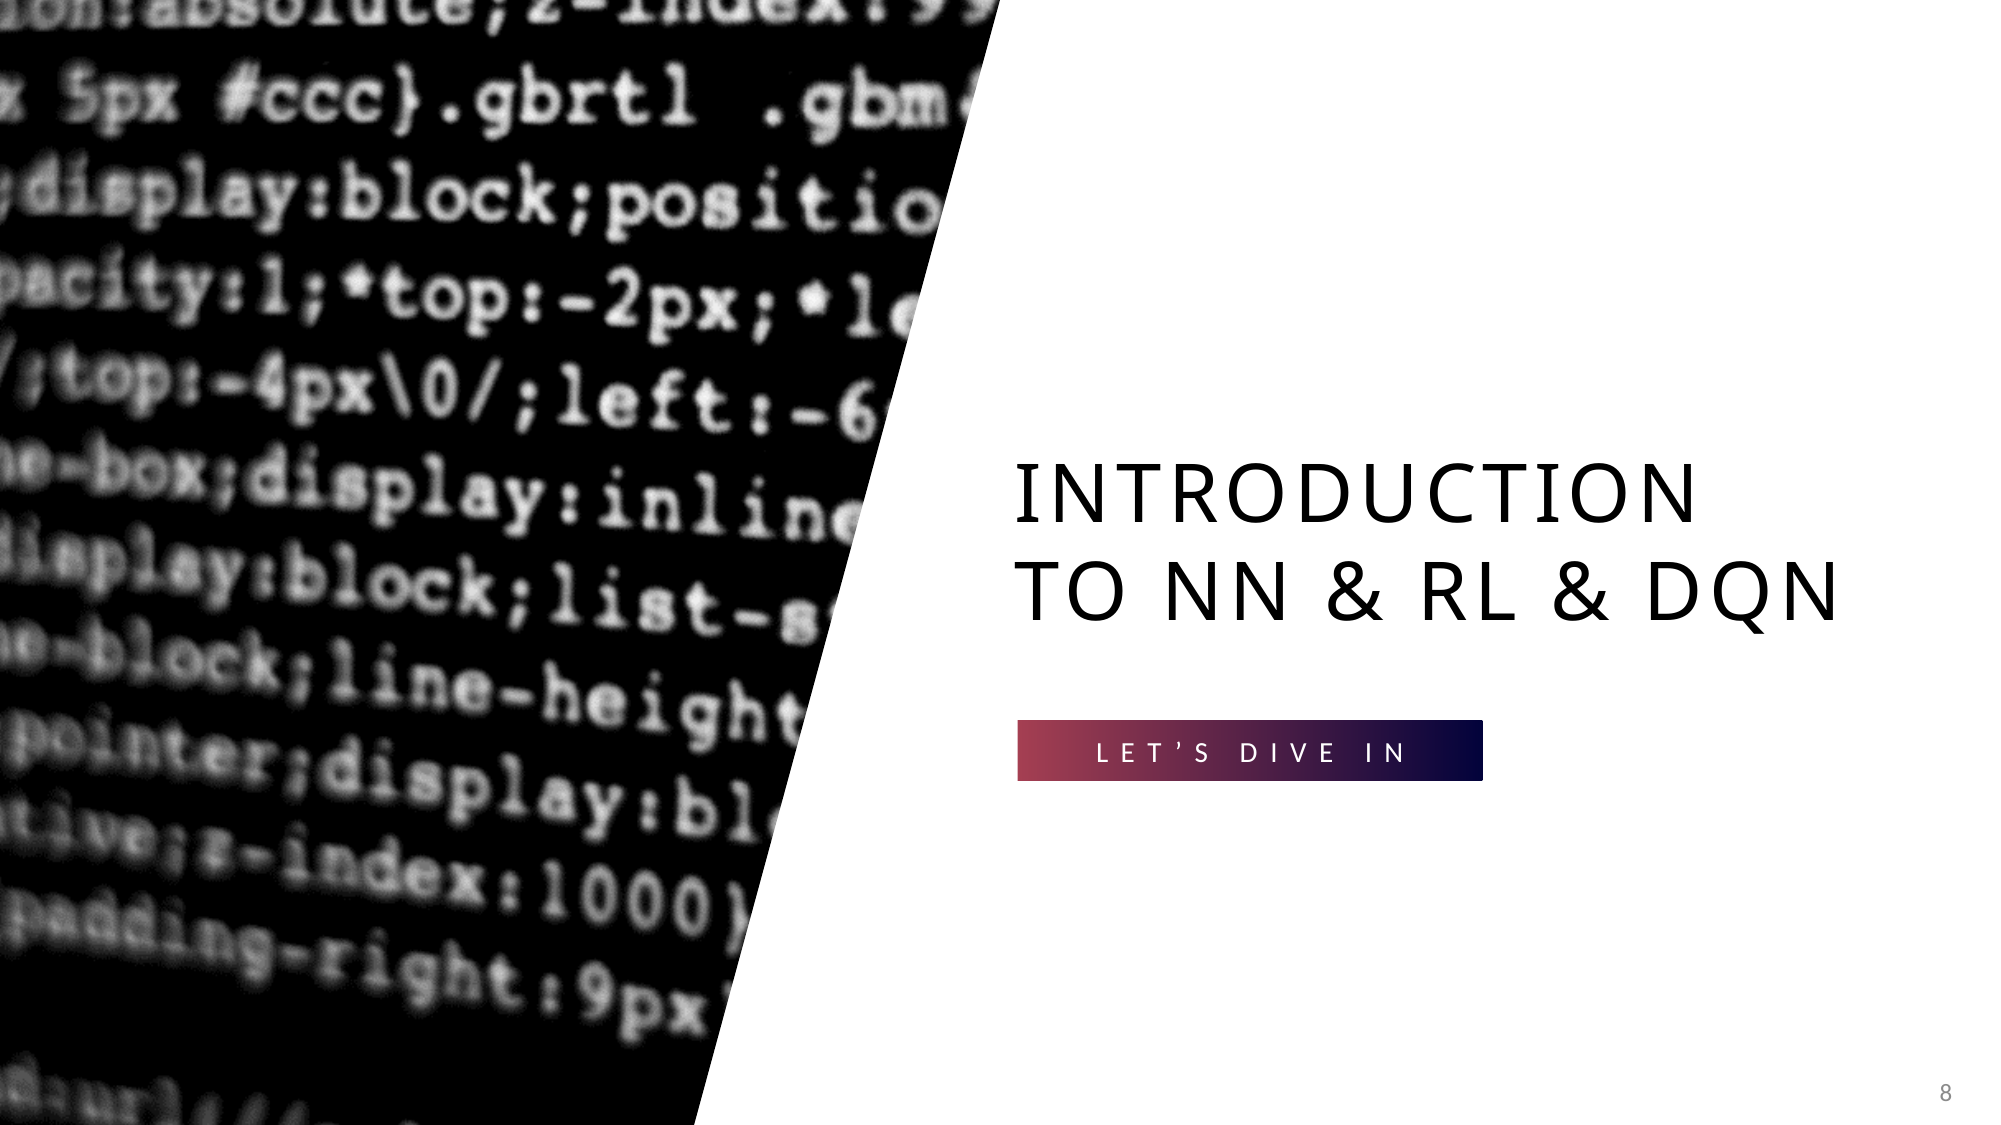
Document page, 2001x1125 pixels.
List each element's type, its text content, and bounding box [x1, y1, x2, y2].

list Let’s Dive In [1017, 720, 1483, 781]
picture [0, 0, 1000, 1125]
title INTRODUCTION to NN & RL & DQN [1000, 371, 1862, 644]
slide_number 8 [1894, 1061, 1968, 1121]
